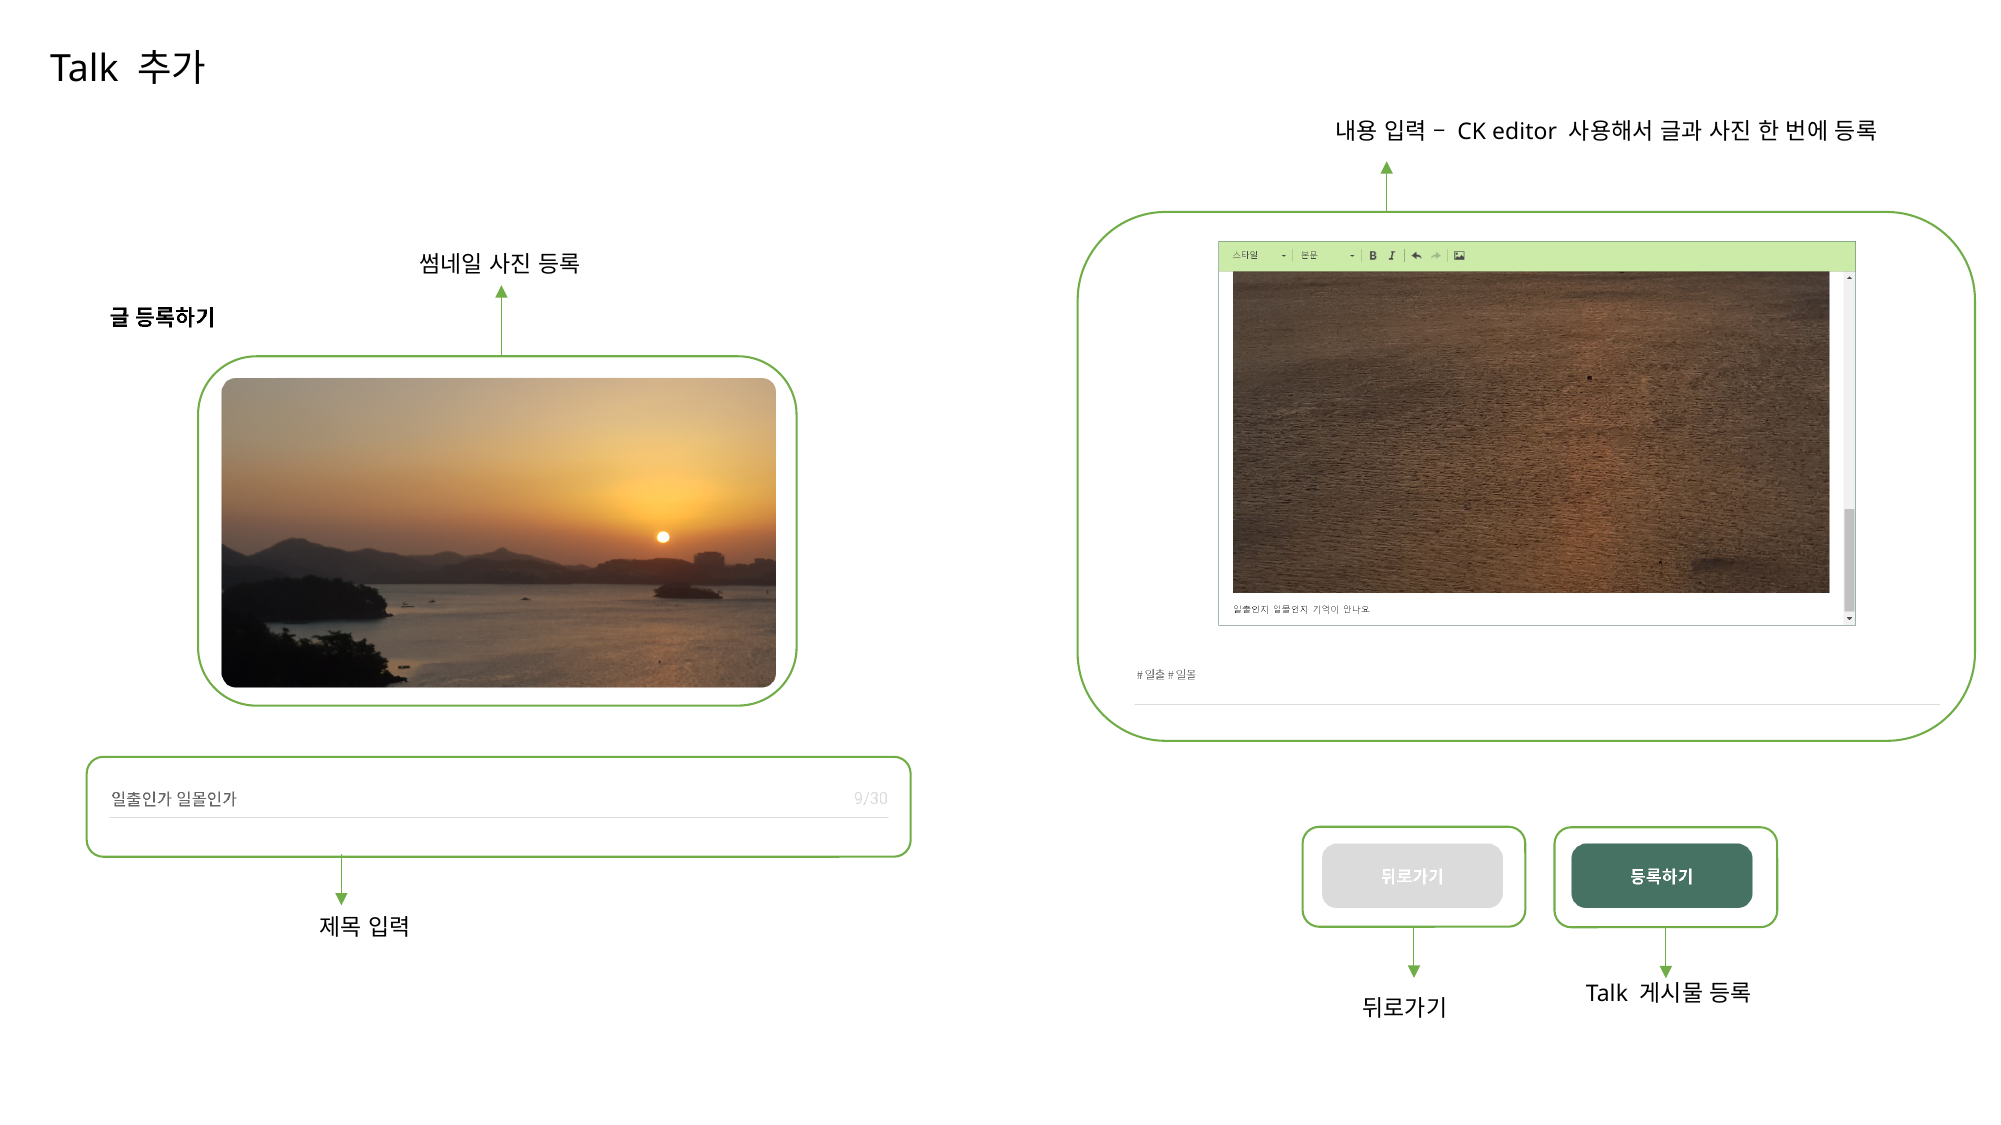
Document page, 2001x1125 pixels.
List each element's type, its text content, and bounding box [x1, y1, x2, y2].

text_box 썸네일 사진 등록 [404, 242, 622, 285]
text_box 제목 입력 [304, 905, 437, 948]
text_box [1302, 914, 1526, 928]
text_box Talk 게시물 등록 [1571, 971, 1803, 1014]
text_box [85, 768, 912, 858]
text_box 뒤로가기 [1347, 986, 1480, 1029]
picture [1089, 211, 1987, 914]
picture [72, 285, 911, 840]
text_box 내용 입력 – CK editor 사용해서 글과 사진 한 번에 등록 [1320, 109, 1975, 152]
text_box Talk 추가 [35, 36, 222, 97]
text_box [1553, 914, 1778, 929]
text_box [1076, 254, 1089, 699]
